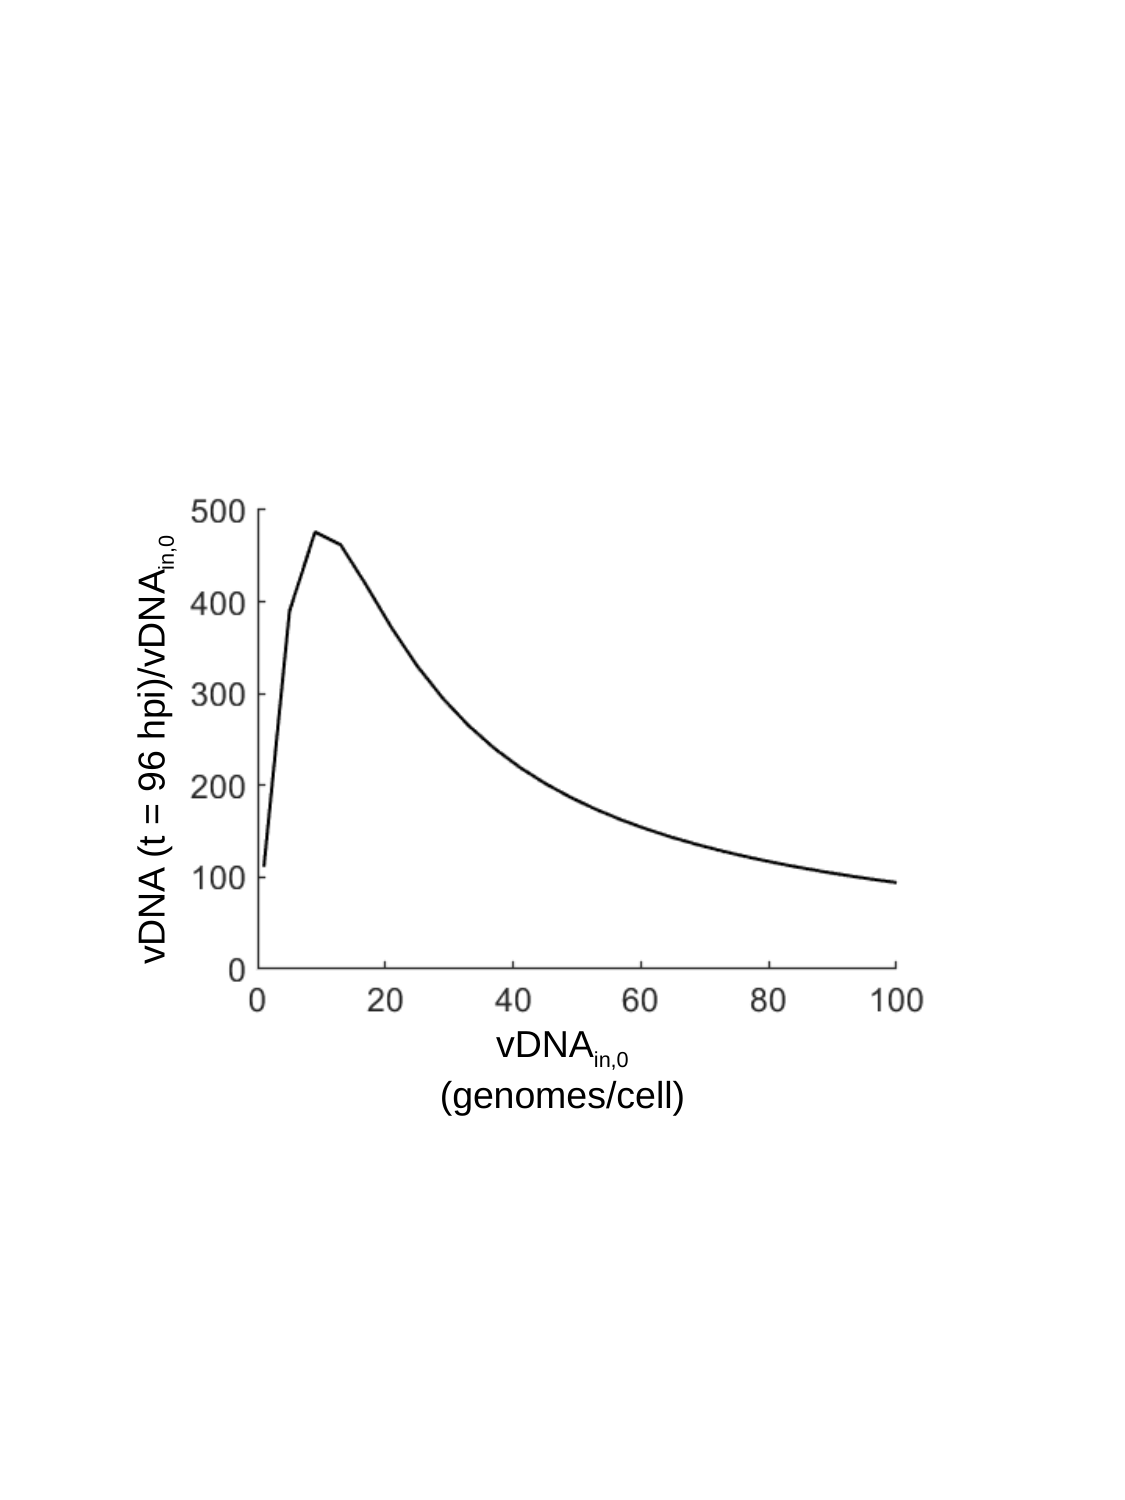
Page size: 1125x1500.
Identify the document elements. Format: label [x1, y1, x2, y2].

picture [149, 468, 975, 1032]
text_box [119, 515, 702, 1119]
